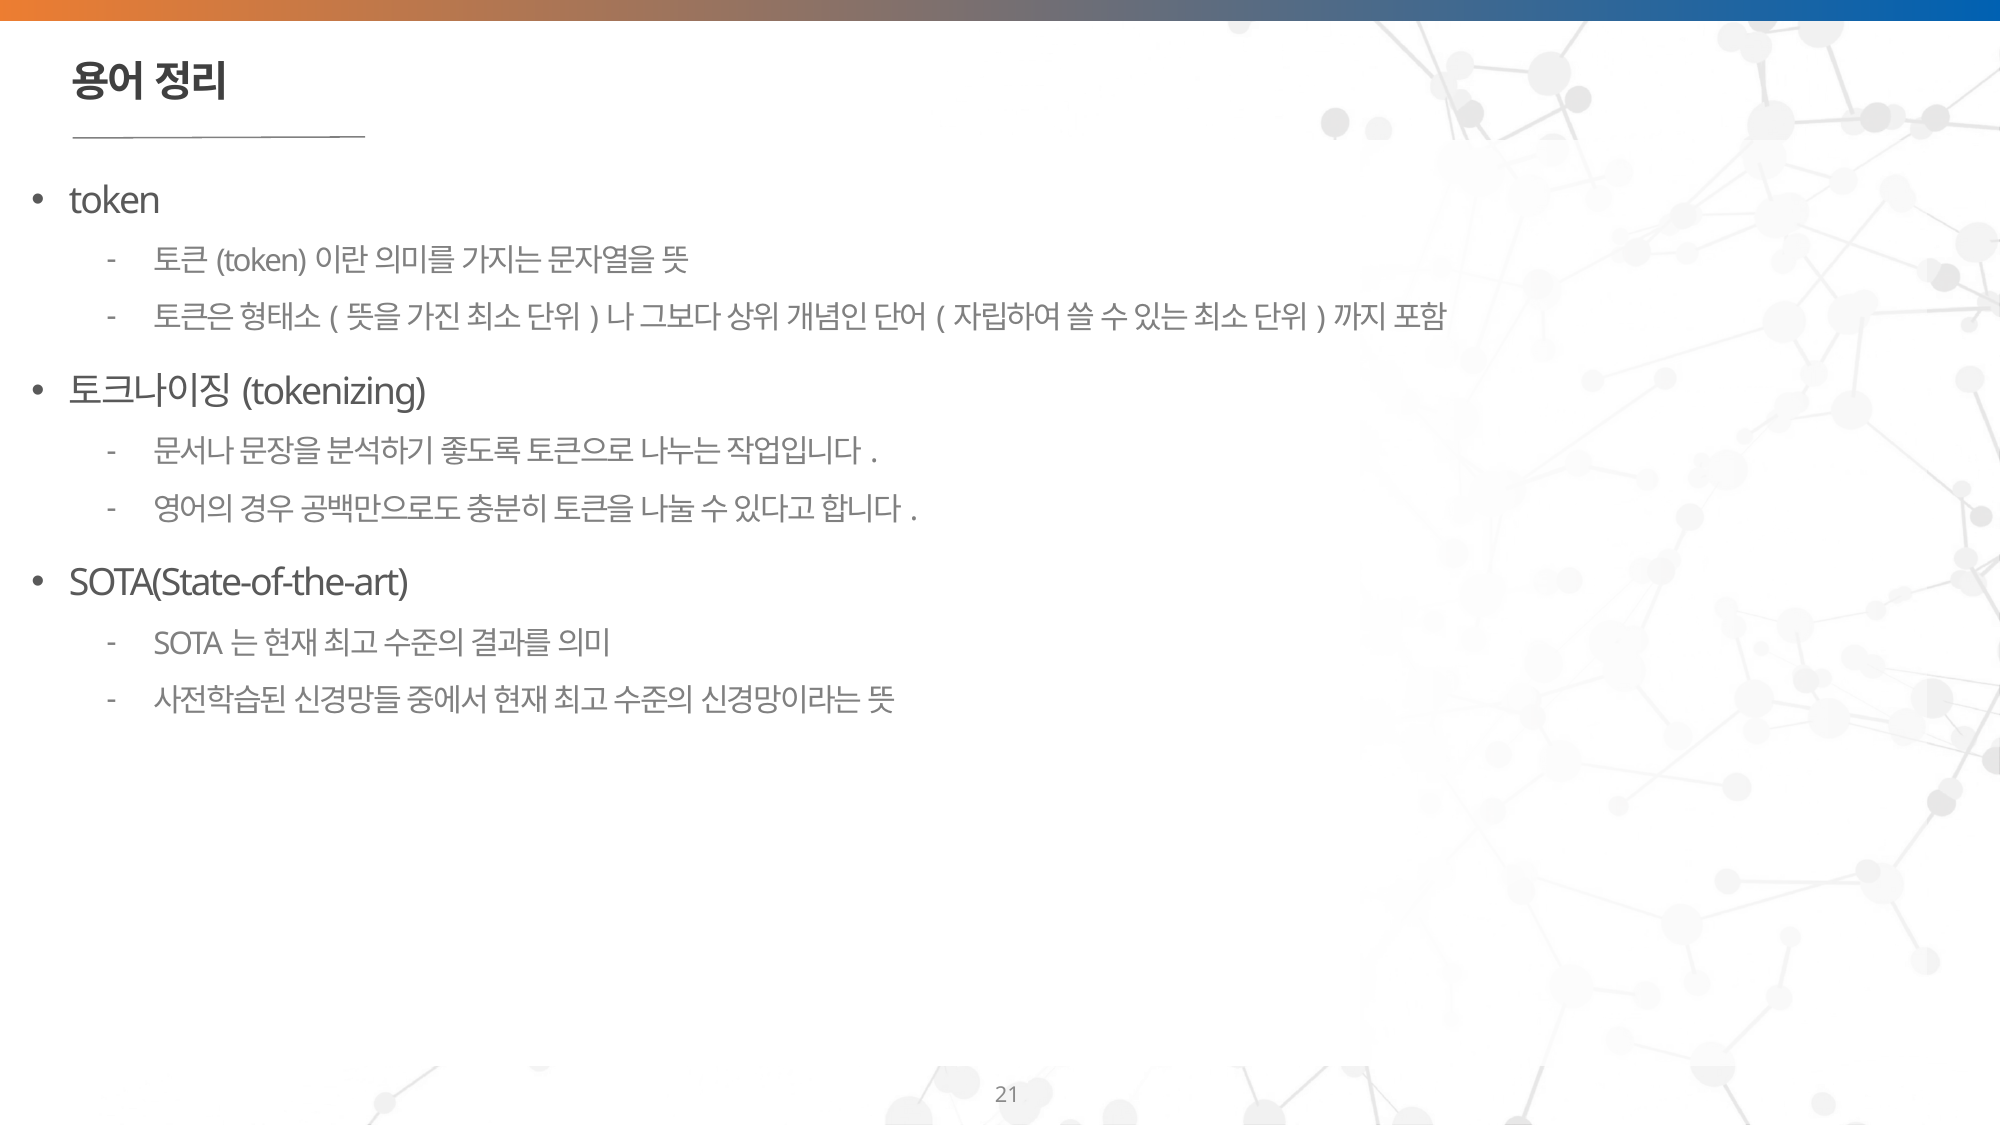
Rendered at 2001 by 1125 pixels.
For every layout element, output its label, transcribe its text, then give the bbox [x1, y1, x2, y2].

title 용어 정리 [56, 49, 1162, 117]
slide_number 21 [782, 1065, 1233, 1125]
list token 토큰(token)이란 의미를 가지는 문자열을 뜻 토큰은 형태소(뜻을 가진 최소 단위)나 그보다 상위 개념인 단어(자립하여 쓸 수 있는 최소 단위)까지 포함 토크나이징(tokenizing) 문서나 문장을 분석하기 좋도록 토큰으로 나누는 작업입니다. 영어의 경우 공백만으로도 충분히 토큰을 나눌 수 있다고 합니다. SOTA(State-of-the-art) SOTA는 현재 최고 수준의 결과를 의미 사전학습된 신경망들 중에서 현재 최고 수준의 신경망이라는 뜻 [16, 156, 1969, 1061]
